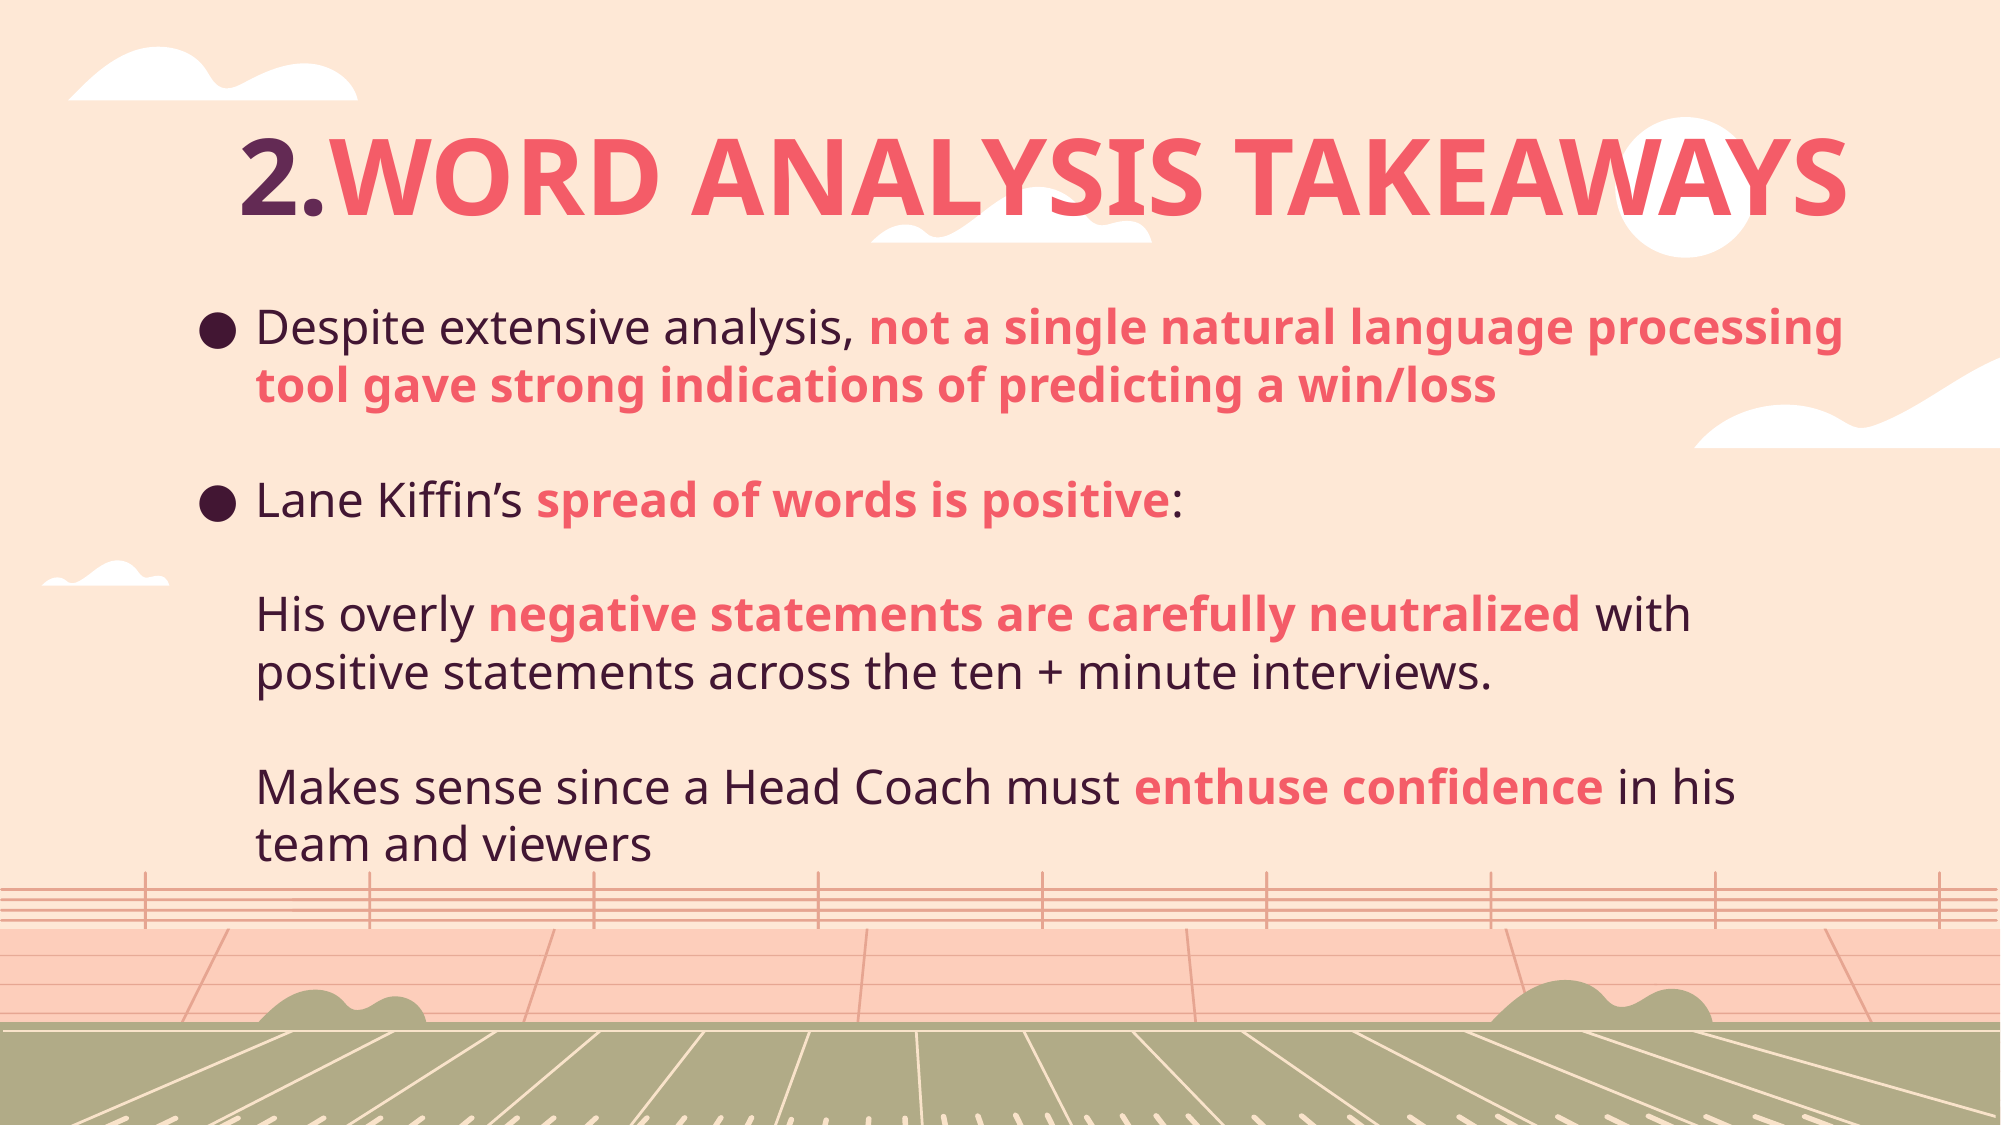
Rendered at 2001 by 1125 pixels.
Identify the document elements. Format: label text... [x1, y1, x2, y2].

title WORD ANALYSIS TAKEAWAYS [42, 181, 1871, 366]
subtitle Despite extensive analysis, not a single natural language processing tool gave strong indications of predicting a win/loss Lane Kiffin’s spread of words is positive: His overly negative statements are carefully neutralized with positive statements across the ten + minute interviews. Makes sense since a Head Coach must enthuse confidence in his team and viewers [160, 276, 1871, 1013]
